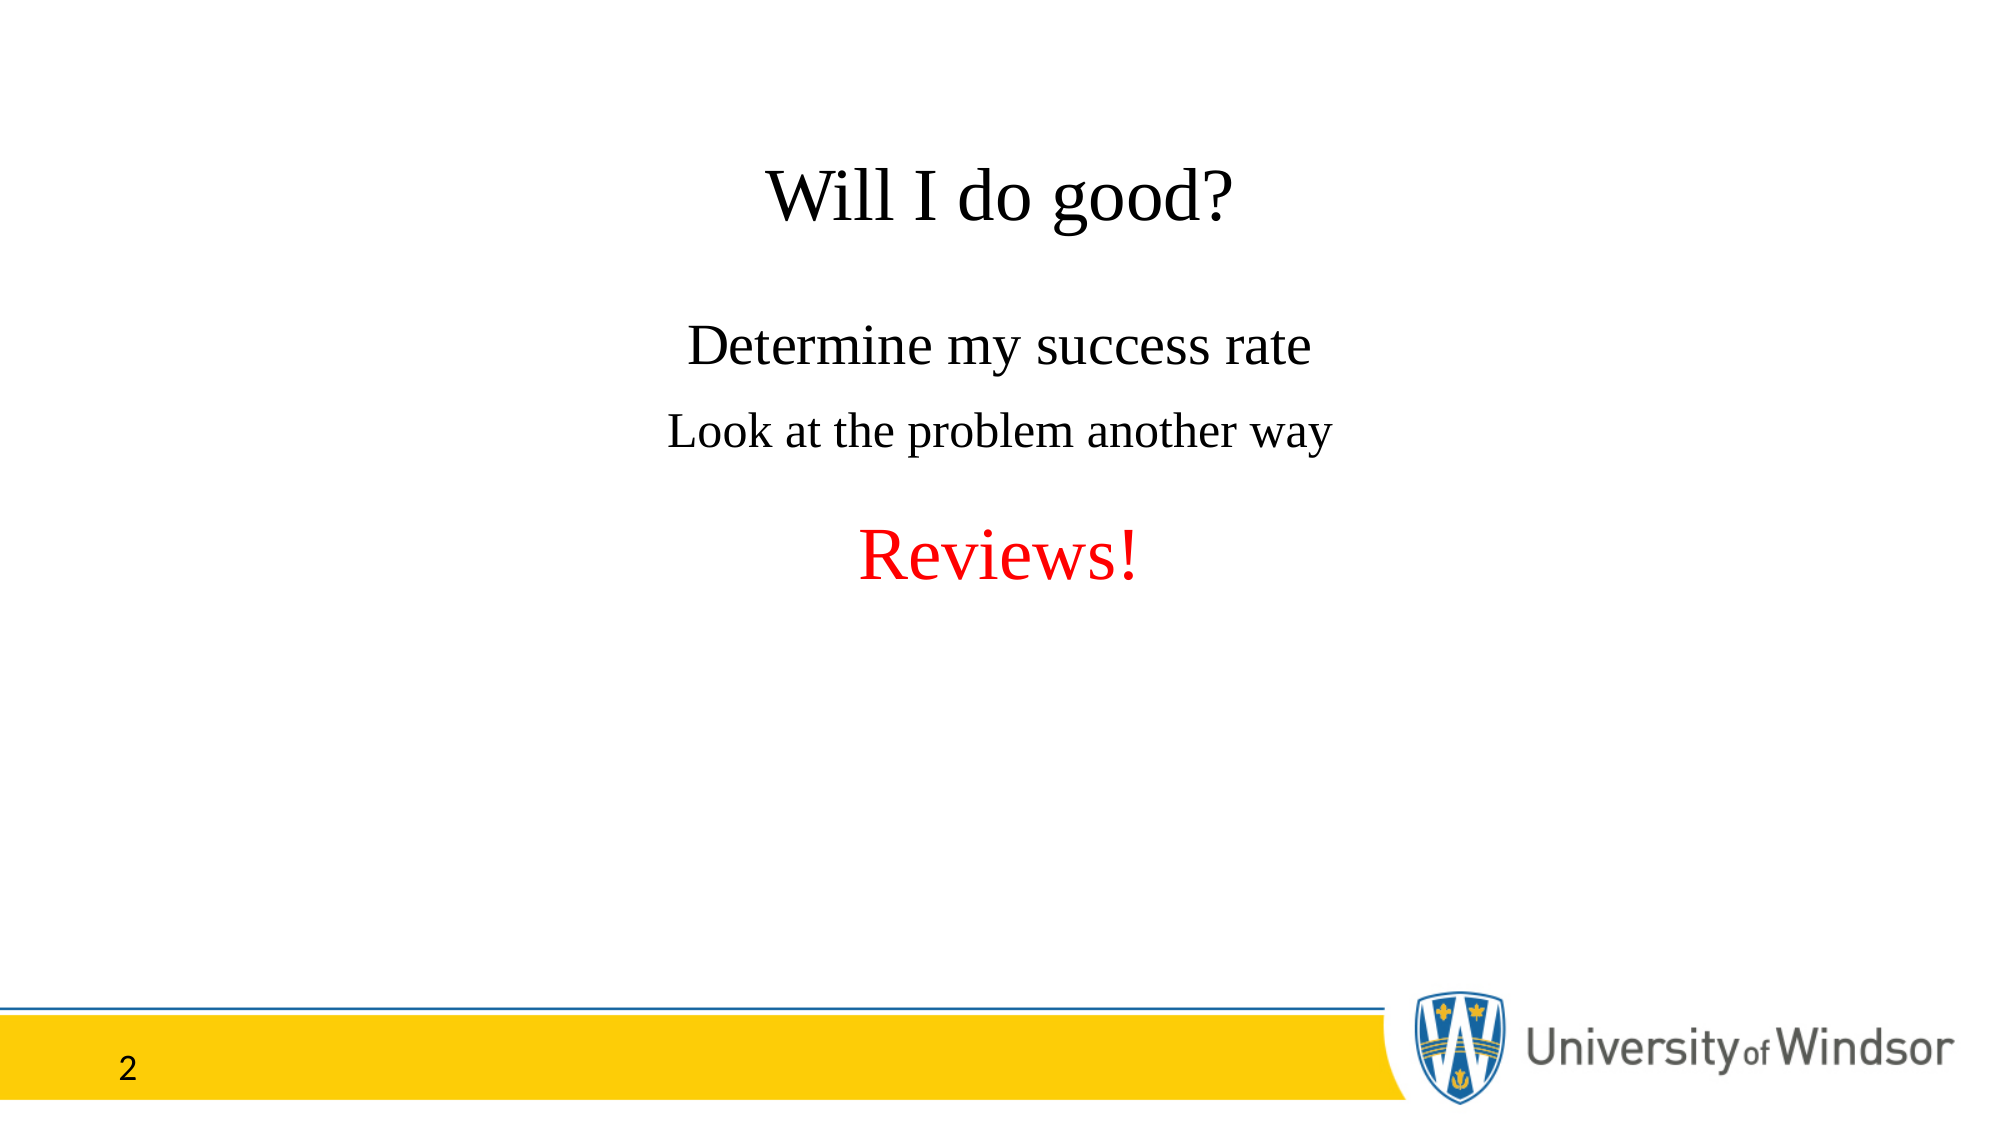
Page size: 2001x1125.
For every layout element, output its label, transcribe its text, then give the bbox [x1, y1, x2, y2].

subtitle Determine my success rate [249, 306, 1750, 391]
title Will I do good? [249, 72, 1750, 245]
slide_number 2 [103, 1035, 554, 1096]
picture [0, 974, 2000, 1125]
text_box Look at the problem another way [635, 390, 1365, 466]
text_box Reviews! [601, 497, 1399, 603]
